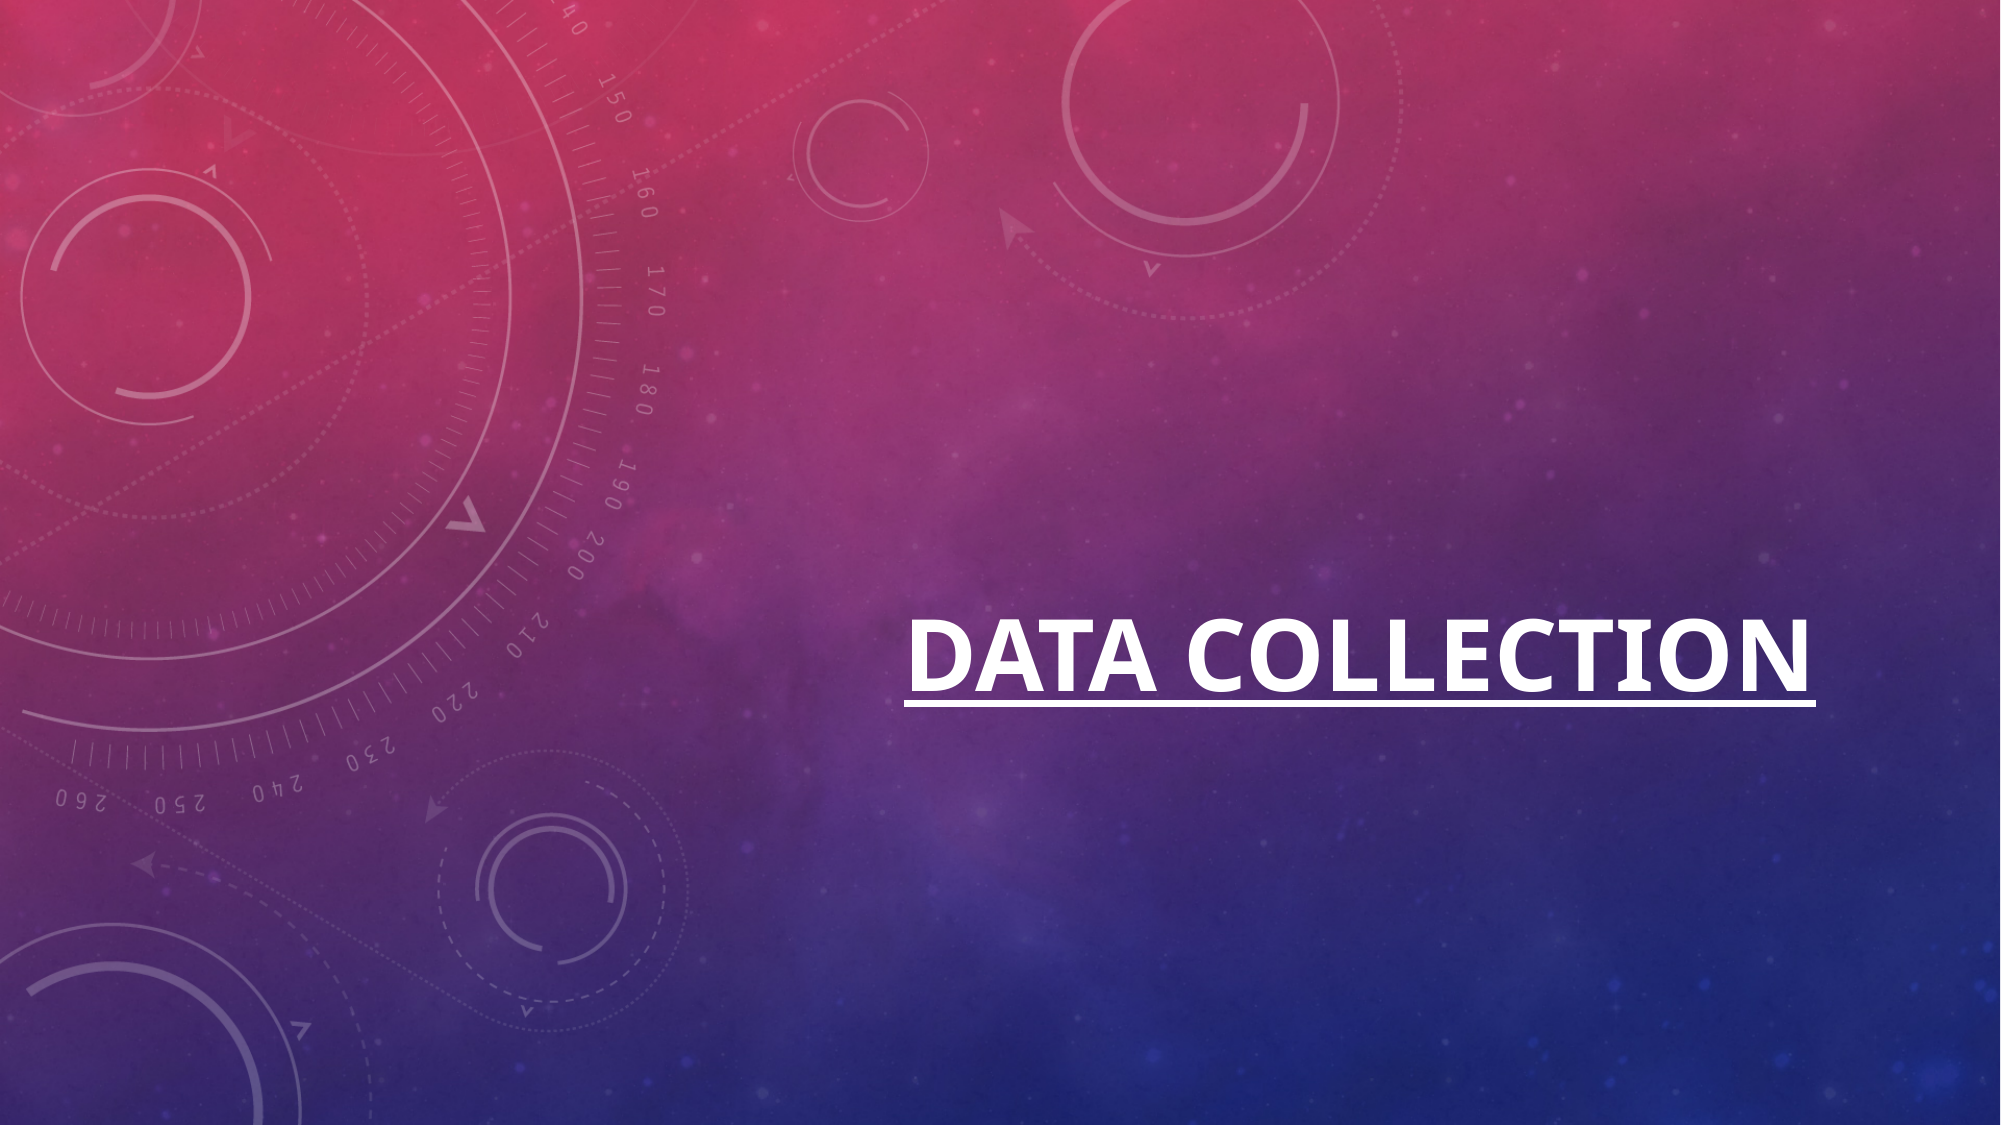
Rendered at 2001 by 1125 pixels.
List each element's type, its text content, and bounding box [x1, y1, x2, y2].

title Data Collection [650, 322, 1831, 720]
picture [0, 0, 2001, 1125]
